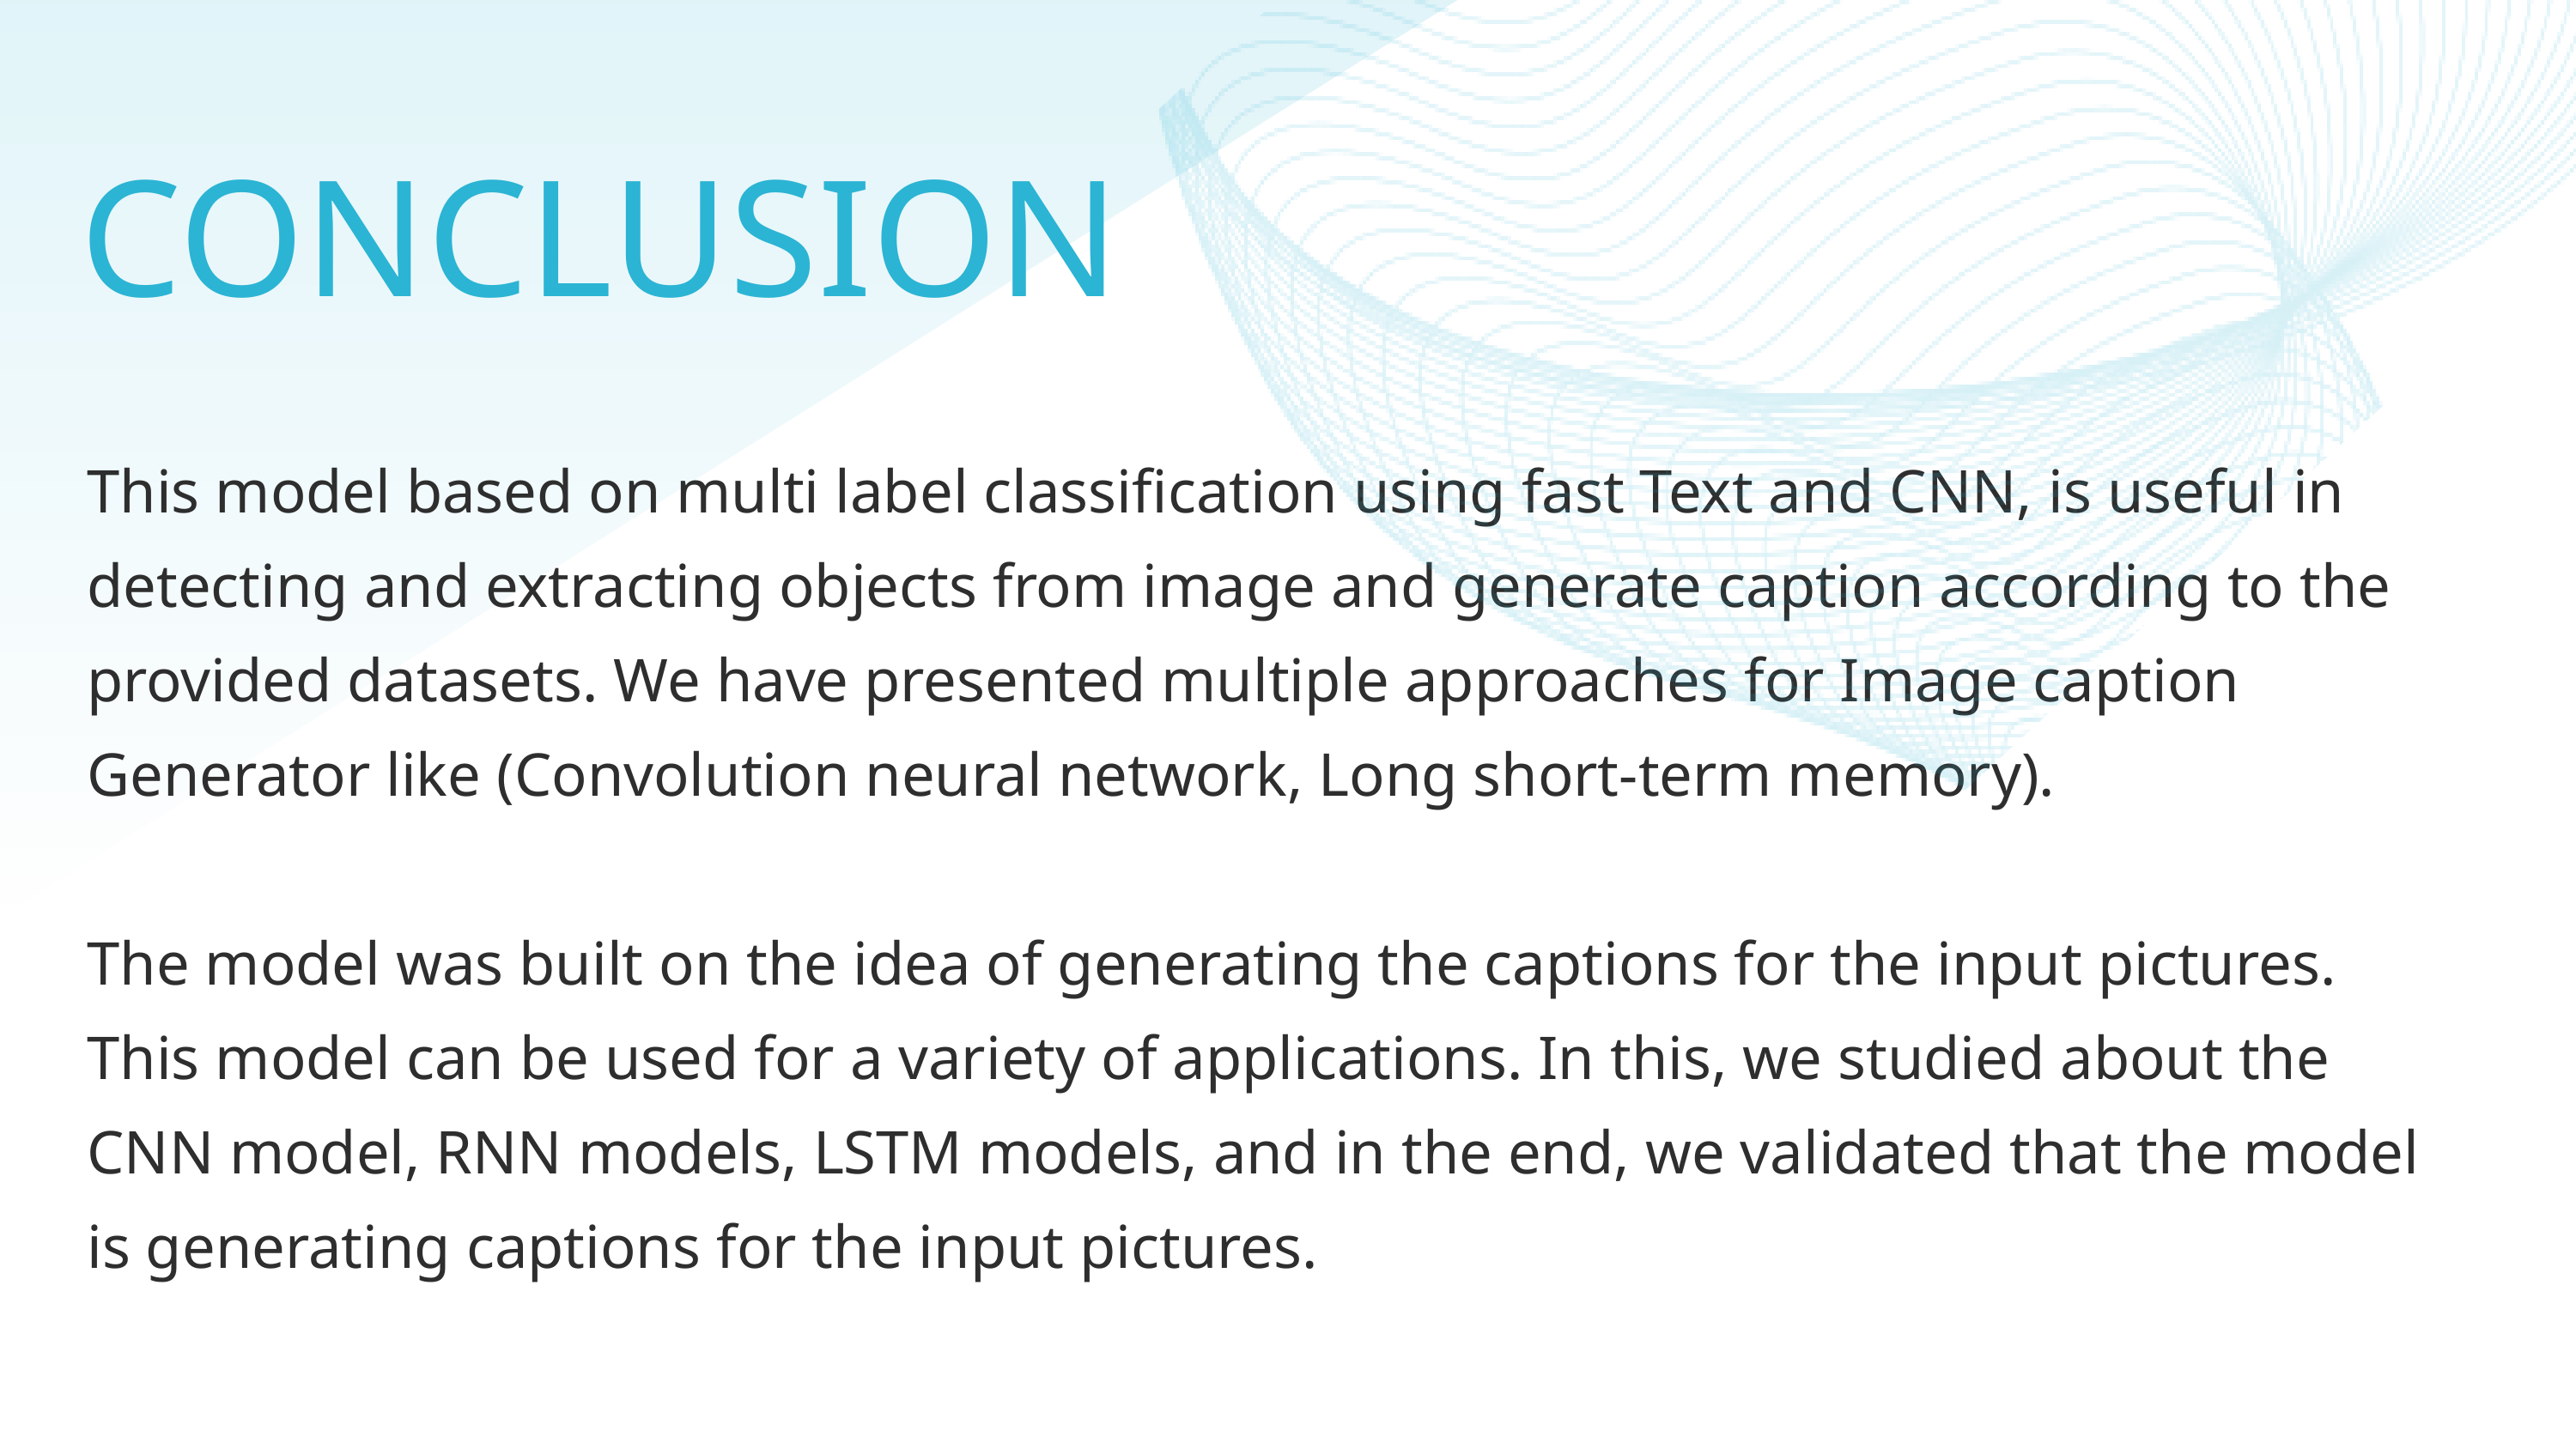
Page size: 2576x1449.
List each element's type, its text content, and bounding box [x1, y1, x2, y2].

text_box [1064, 0, 2576, 967]
text_box This model based on multi label classification using fast Text and CNN, is useful in detecting and extracting objects from image and generate caption according to the provided datasets. We have presented multiple approaches for Image caption Generator like (Convolution neural network, Long short-term memory). The model was built on the idea of generating the captions for the input pictures. This model can be used for a variety of applications. In this, we studied about the CNN model, RNN models, LSTM models, and in the end, we validated that the model is generating captions for the input pictures. [87, 430, 2432, 1281]
text_box [0, 0, 1276, 918]
text_box CONCLUSION [80, 167, 1186, 329]
